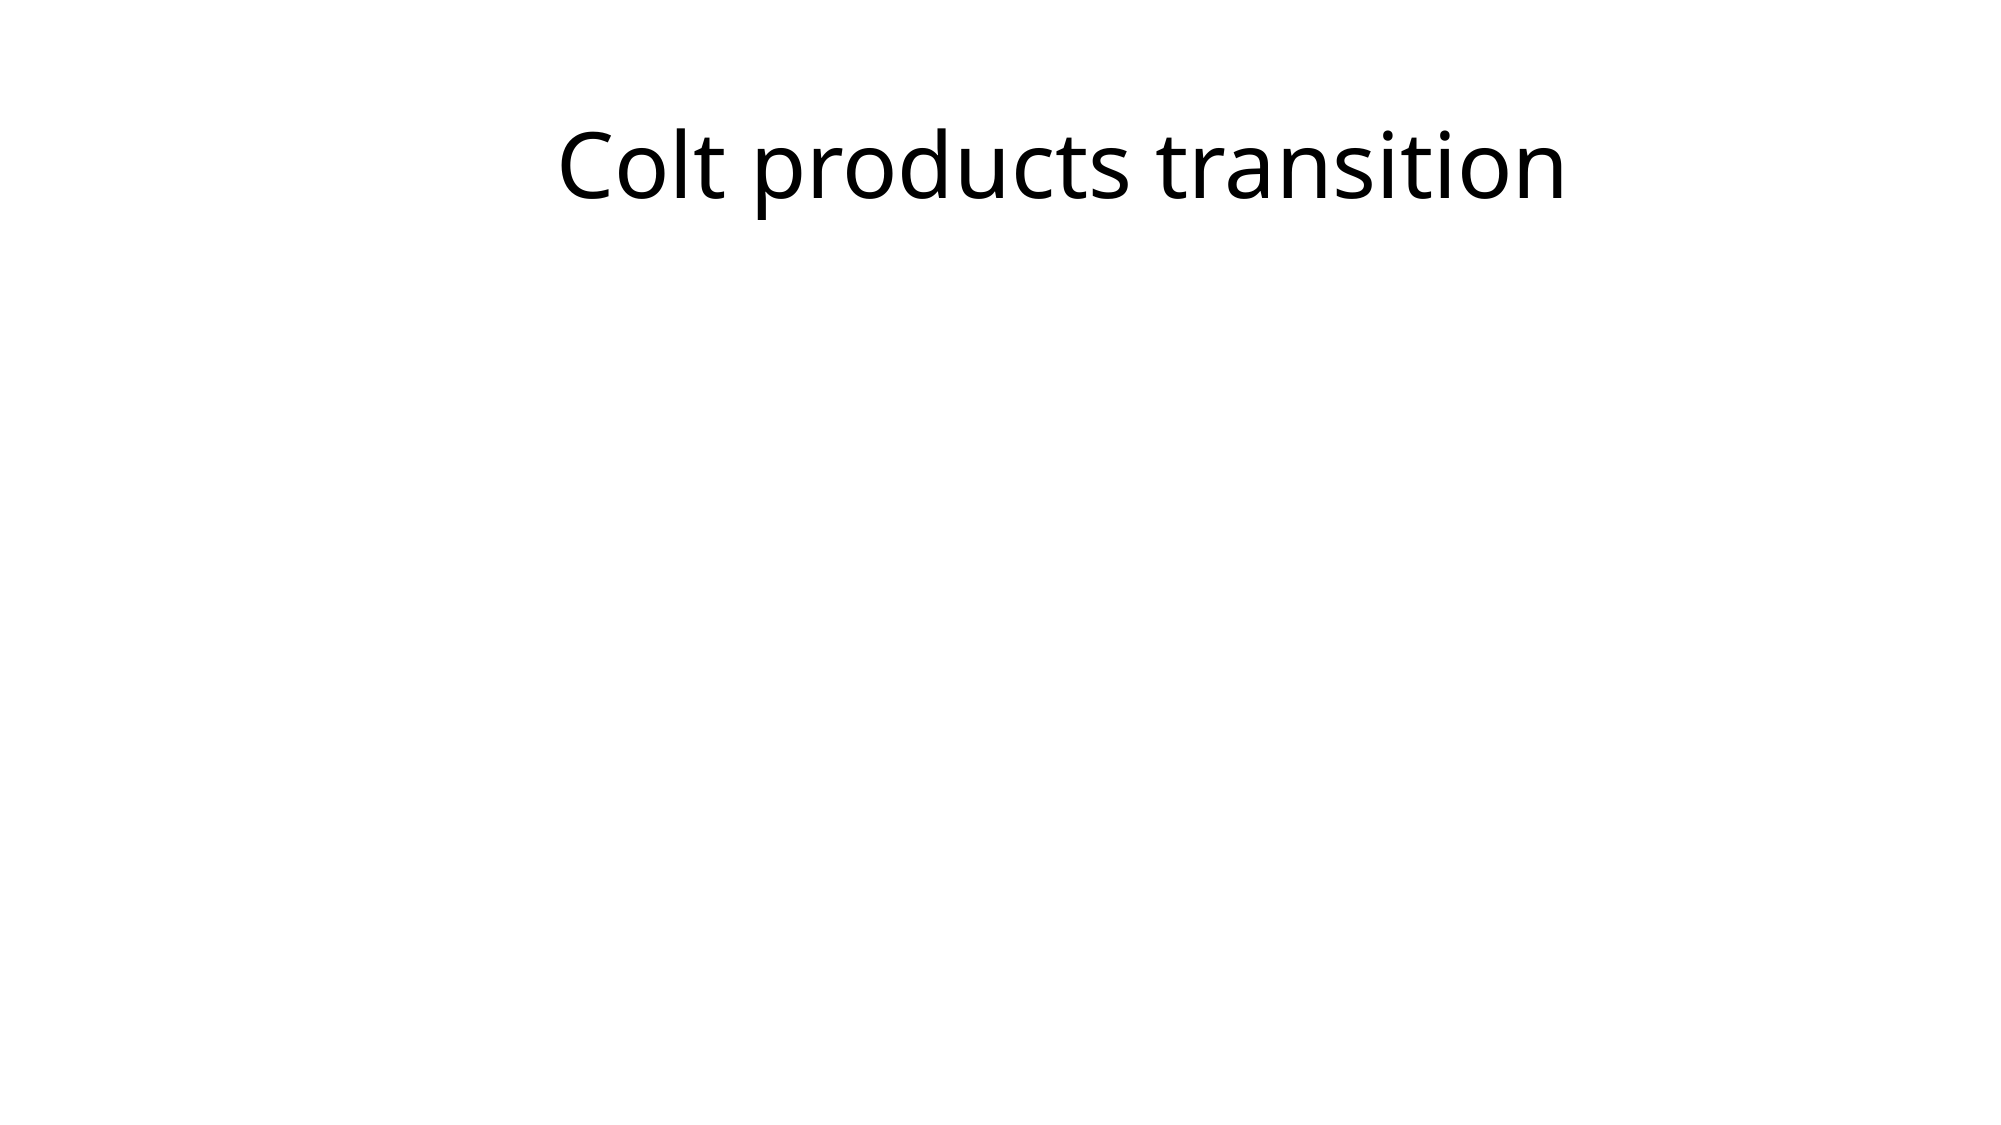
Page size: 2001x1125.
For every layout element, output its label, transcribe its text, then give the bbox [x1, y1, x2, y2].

title Colt products transition [137, 59, 1863, 278]
